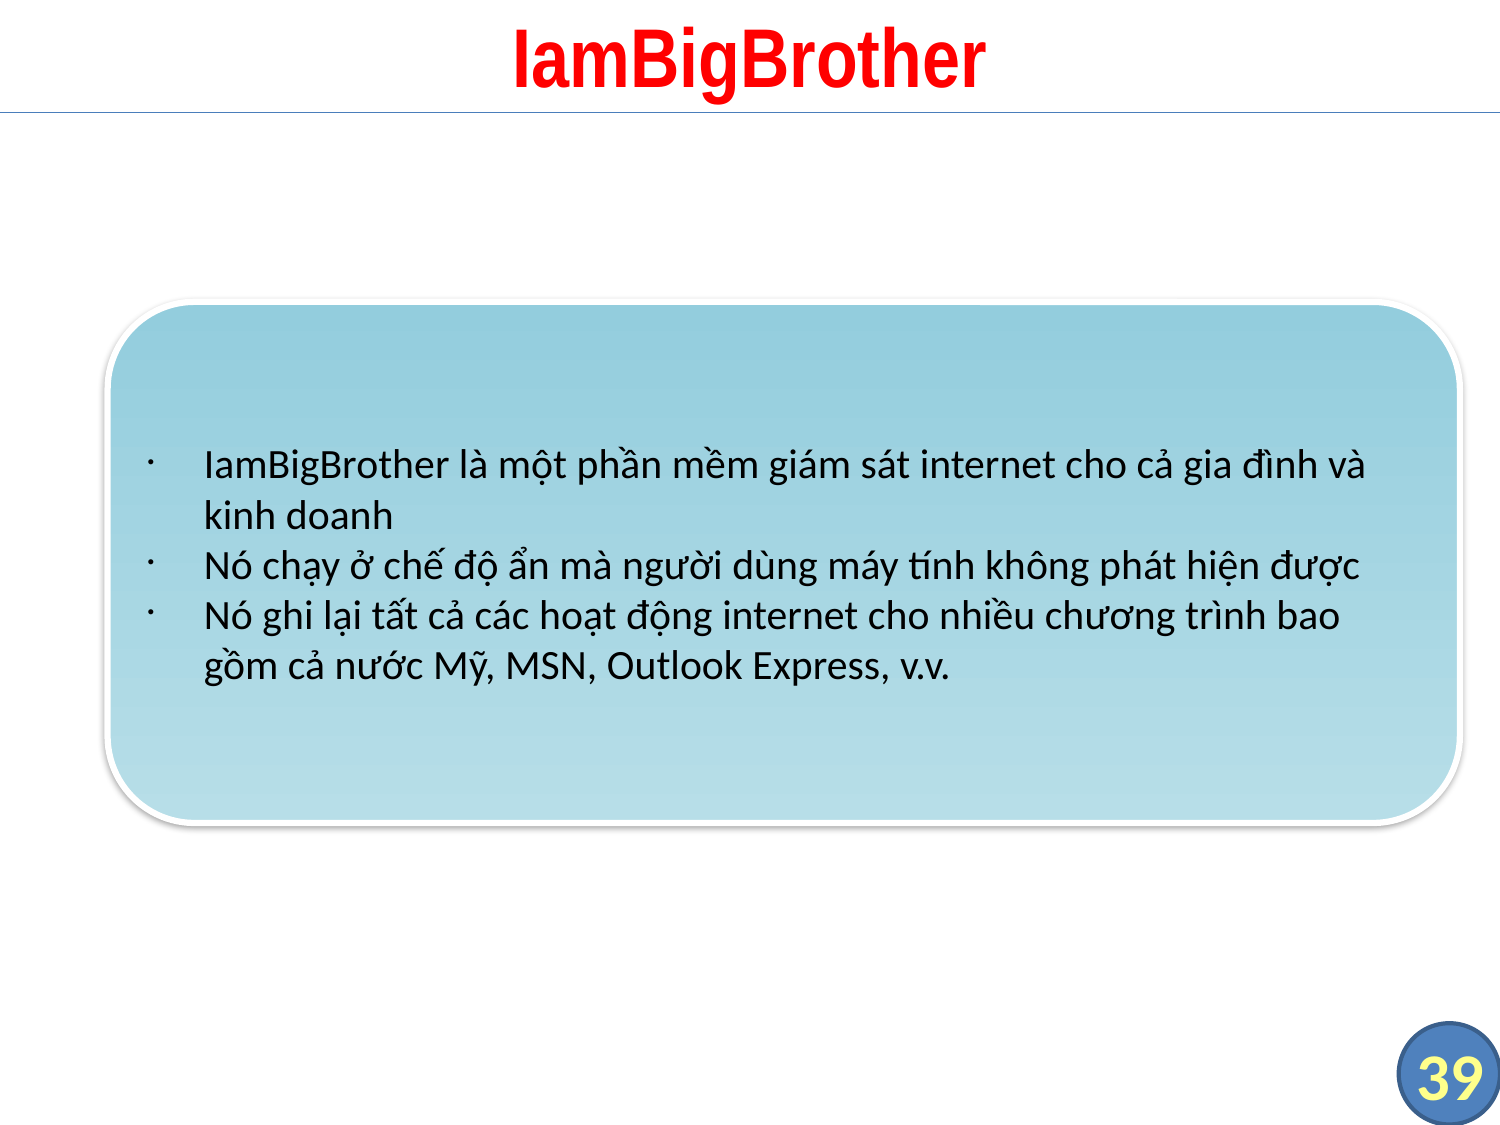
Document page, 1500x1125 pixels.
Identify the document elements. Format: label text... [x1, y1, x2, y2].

text_box IamBigBrother là một phần mềm giám sát internet cho cả gia đình và kinh doanh Nó chạy ở chế độ ẩn mà người dùng máy tính không phát hiện được Nó ghi lại tất cả các hoạt động internet cho nhiều chương trình bao gồm cả nước Mỹ, MSN, Outlook Express, v.v. [104, 298, 1464, 827]
slide_number 39 [1399, 1023, 1500, 1125]
title IamBigBrother [0, 0, 1500, 113]
